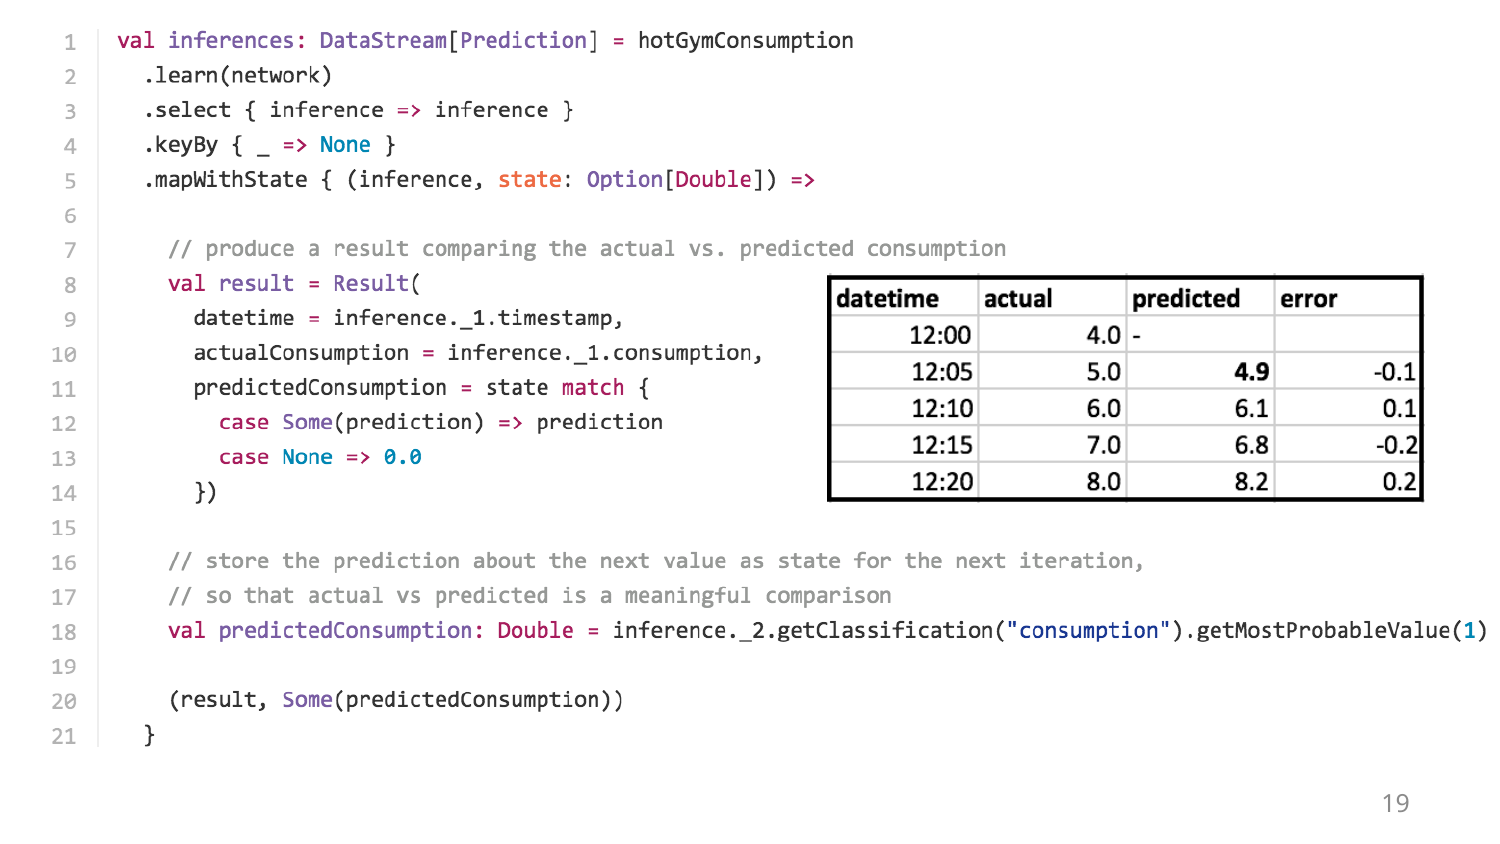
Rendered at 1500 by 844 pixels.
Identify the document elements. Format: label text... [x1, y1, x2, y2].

slide_number 19 [1074, 782, 1425, 827]
picture [0, 28, 1500, 747]
